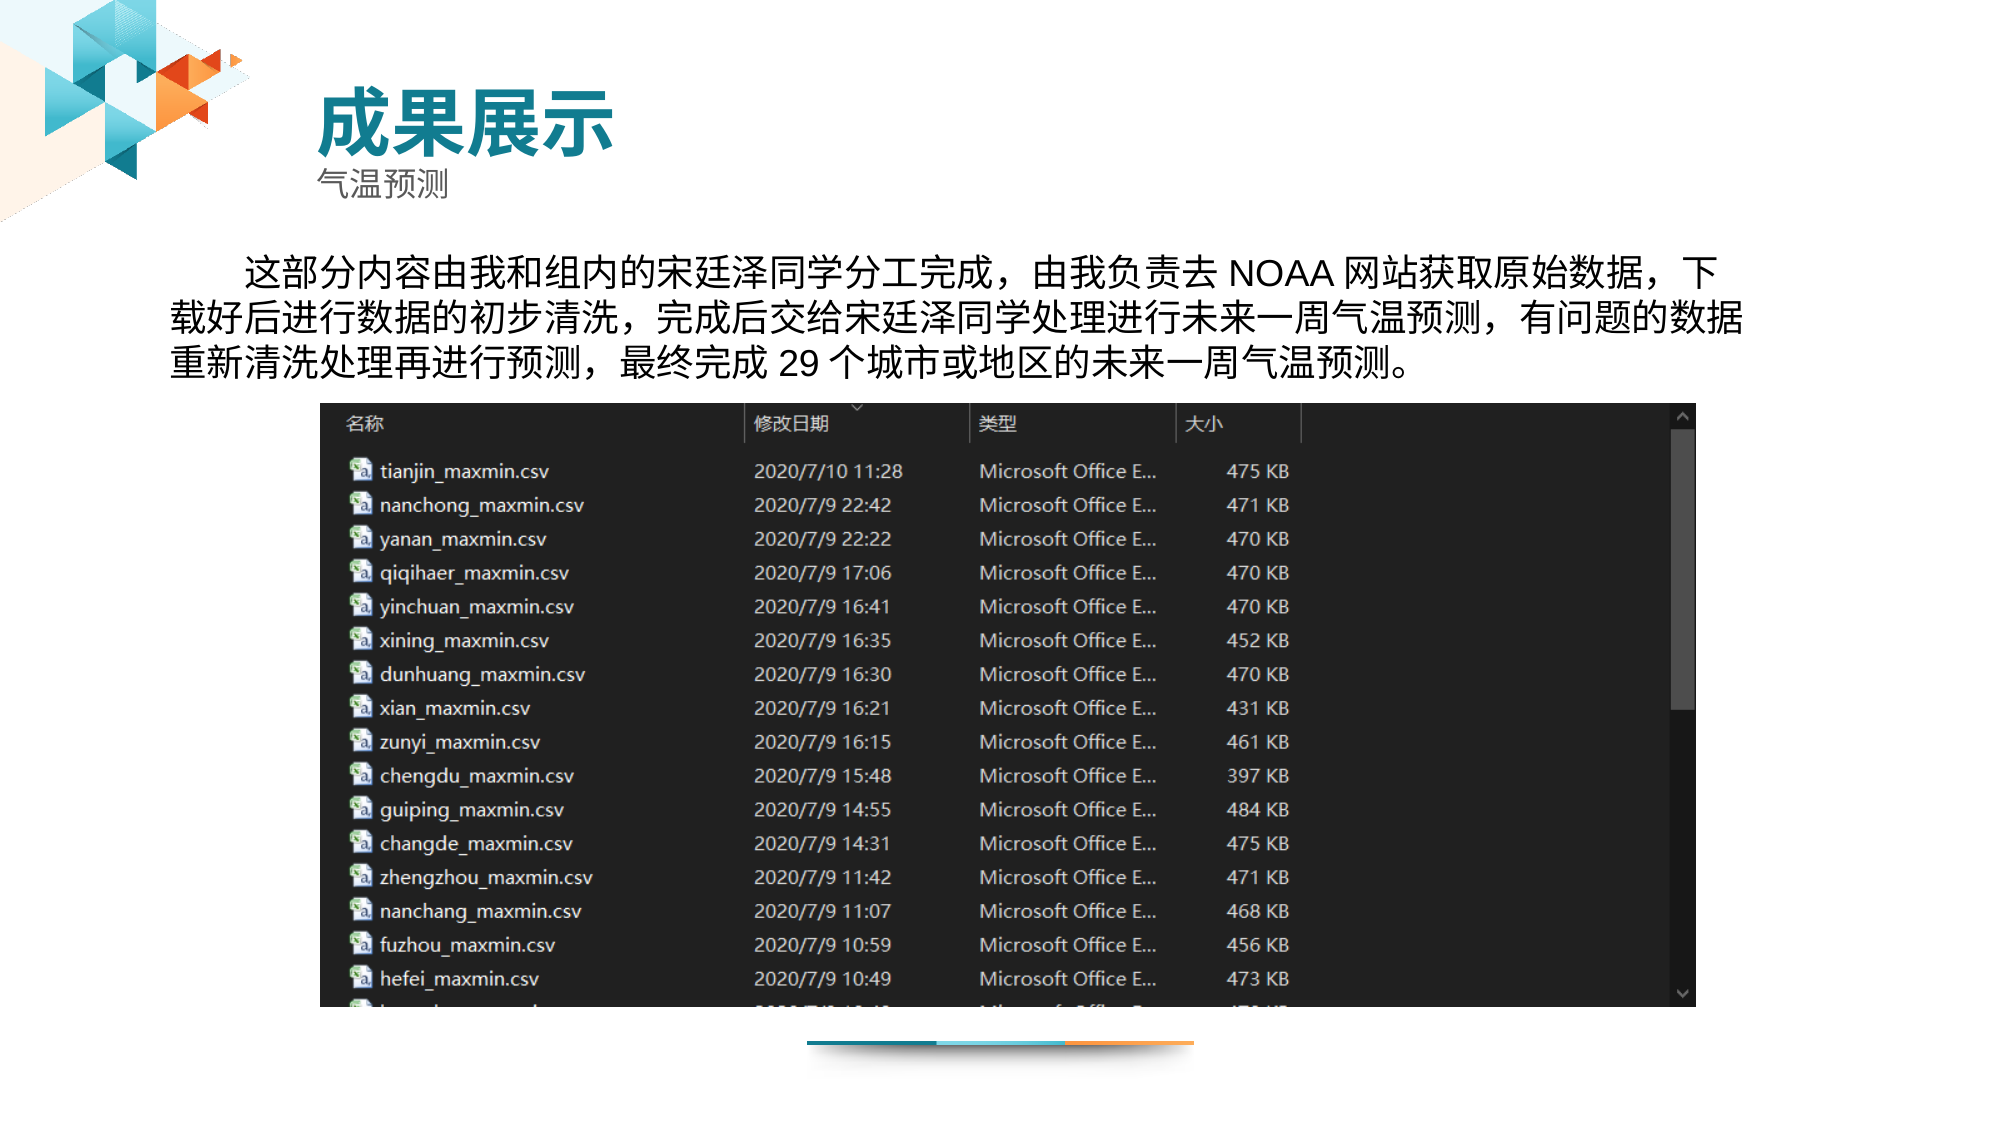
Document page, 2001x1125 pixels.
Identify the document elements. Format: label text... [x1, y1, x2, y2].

picture [807, 1041, 1194, 1079]
picture [320, 403, 1696, 1007]
text_box 气温预测 [301, 147, 739, 211]
text_box 这部分内容由我和组内的宋廷泽同学分工完成，由我负责去NOAA网站获取原始数据，下载好后进行数据的初步清洗，完成后交给宋廷泽同学处理进行未来一周气温预测，有问题的数据重新清洗处理再进行预测，最终完成29个城市或地区的未来一周气温预测。 [154, 241, 1762, 392]
picture [0, 0, 250, 222]
text_box 成果展示 [301, 50, 739, 147]
